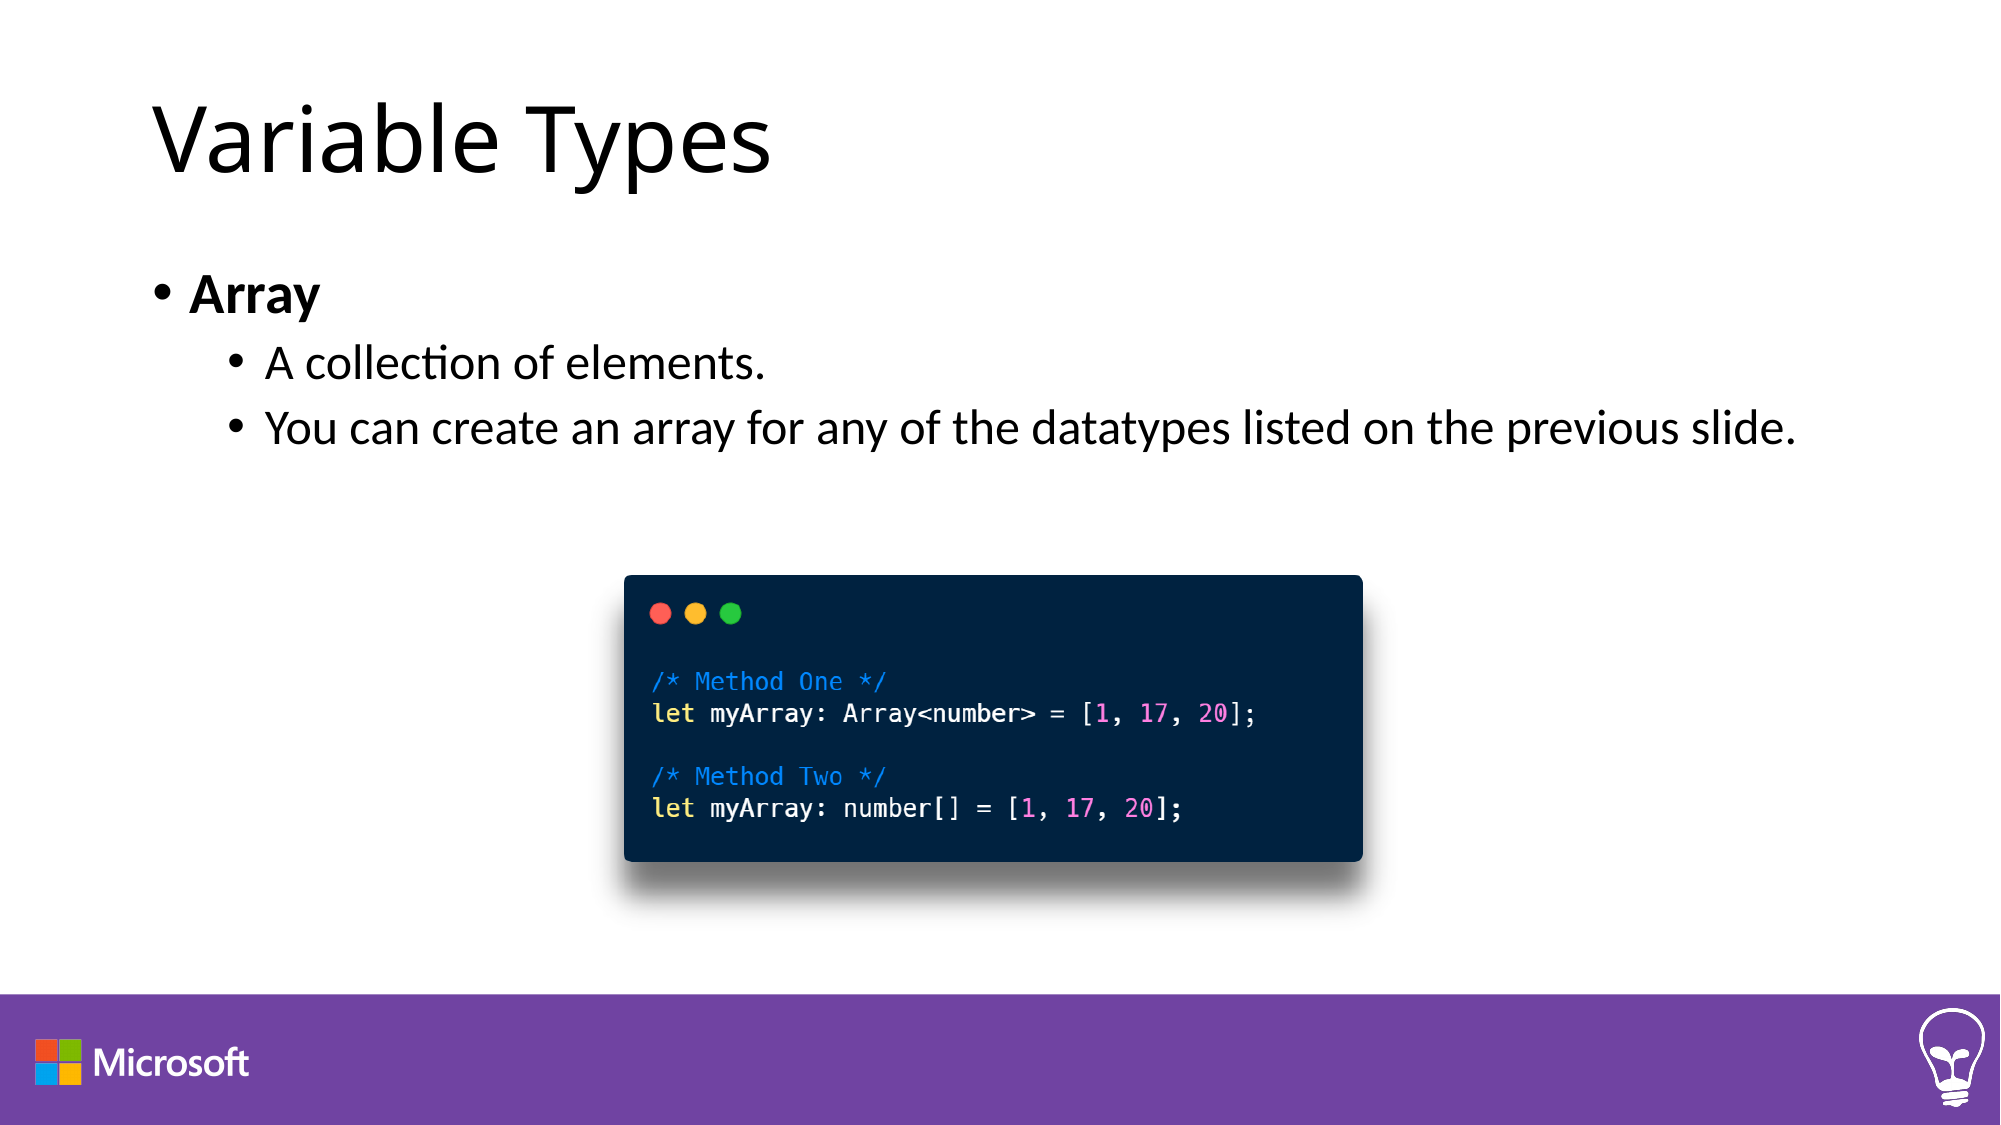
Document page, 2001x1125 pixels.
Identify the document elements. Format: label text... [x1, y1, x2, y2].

list Array A collection of elements. You can create an array for any of the datatypes listed on the previous slide. [137, 255, 1863, 955]
title Variable Types [137, 59, 1863, 225]
picture [1919, 1008, 1985, 1107]
picture [539, 476, 1460, 960]
picture [6, 1012, 278, 1112]
